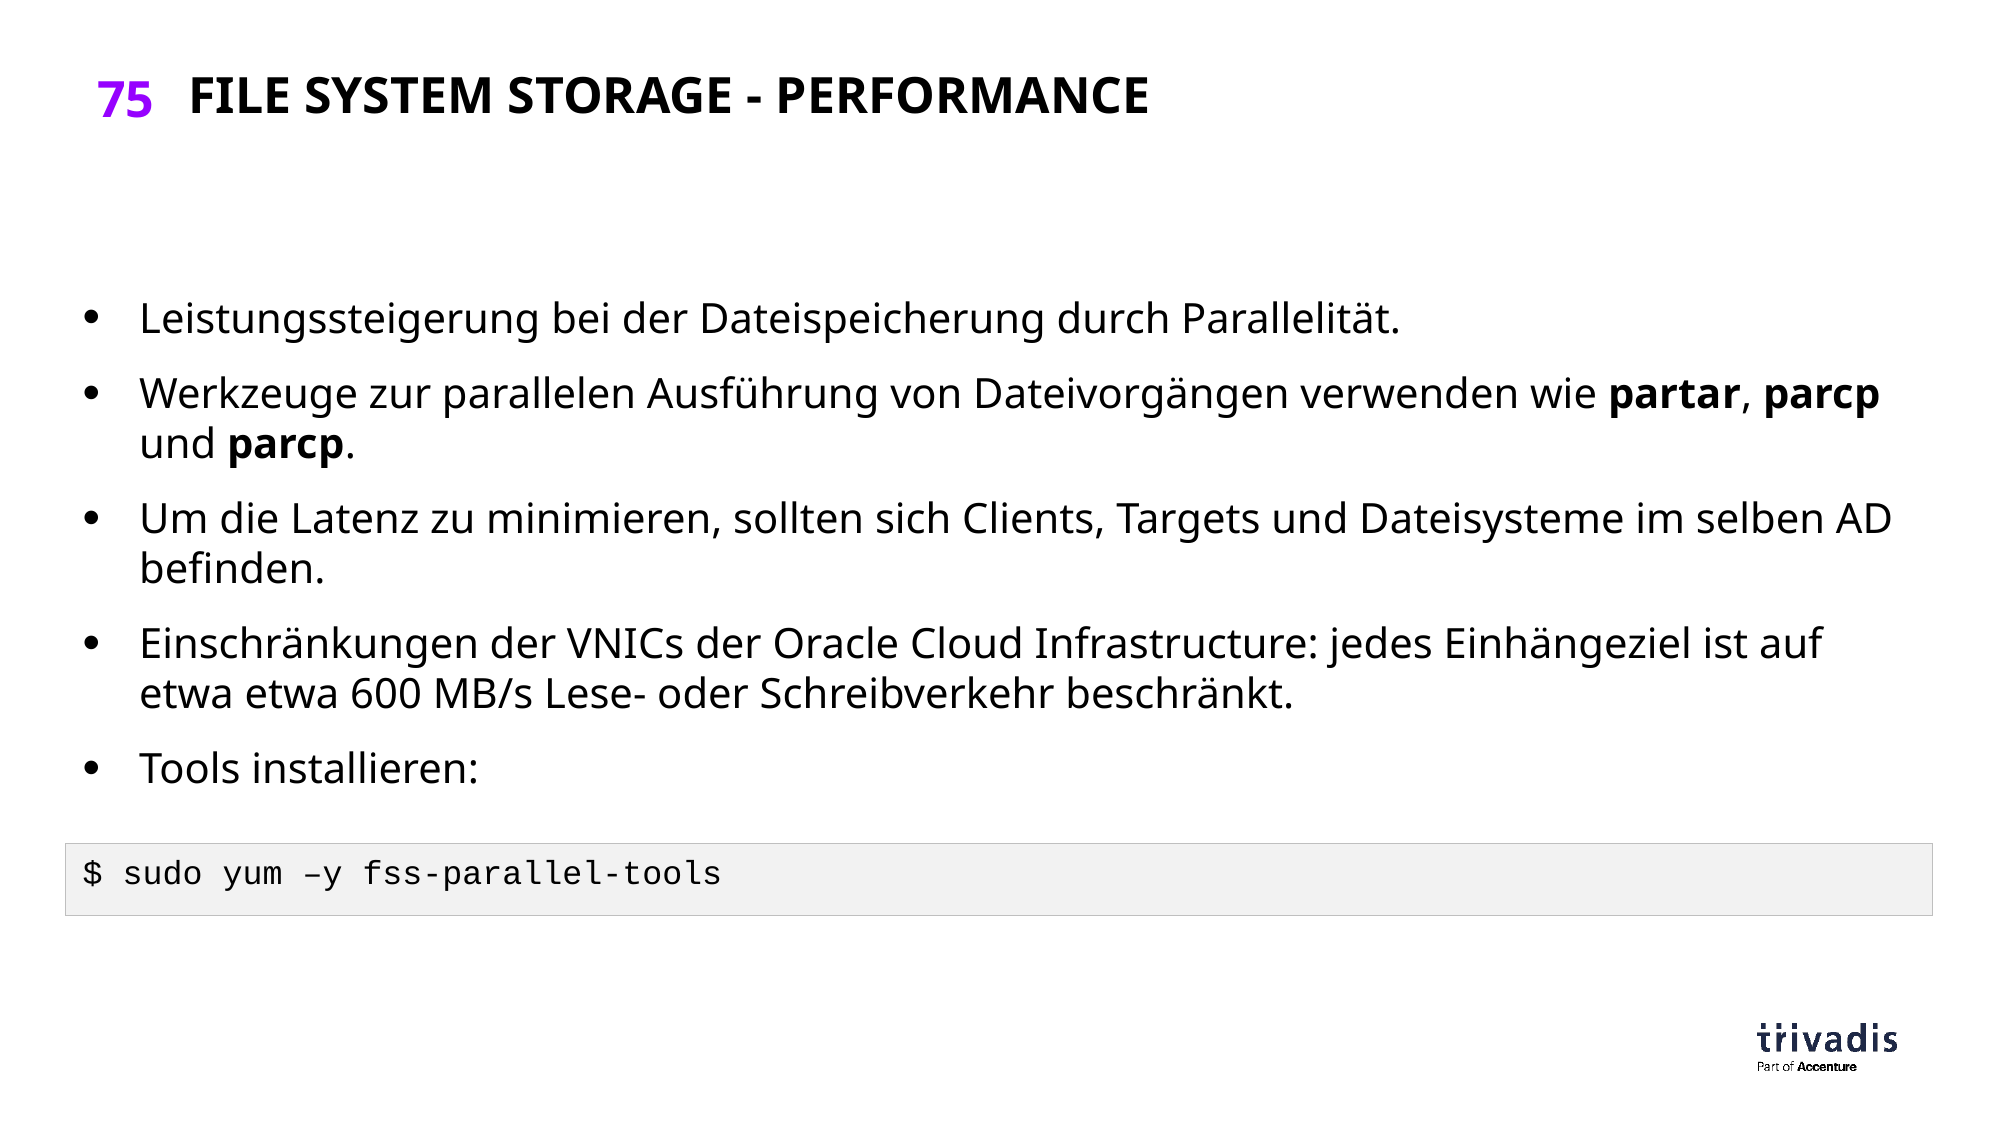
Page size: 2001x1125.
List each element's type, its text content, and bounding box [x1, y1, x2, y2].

text_box $ sudo yum –y fss-parallel-tools​ [65, 843, 1933, 916]
list Leistungssteigerung bei der Dateispeicherung durch Parallelität. Werkzeuge zur parallelen Ausführung von Dateivorgängen verwenden wie partar, parcp und parcp. Um die Latenz zu minimieren, sollten sich Clients, Targets und Dateisysteme im selben AD befinden. Einschränkungen der VNICs der Oracle Cloud Infrastructure: jedes Einhängeziel ist auf etwa etwa 600 MB/s Lese- oder Schreibverkehr beschränkt. Tools installieren: [65, 284, 1933, 843]
picture [1757, 1062, 1897, 1071]
list Leistungssteigerung bei der Dateispeicherung durch Parallelität. Werkzeuge zur parallelen Ausführung von Dateivorgängen verwenden wie partar, parcp und parcp. Um die Latenz zu minimieren, sollten sich Clients, Targets und Dateisysteme im selben AD befinden. Einschränkungen der VNICs der Oracle Cloud Infrastructure: jedes Einhängeziel ist auf etwa etwa 600 MB/s Lese- oder Schreibverkehr beschränkt. Tools installieren: [65, 916, 1933, 1062]
title File system storage - performance [170, 63, 1933, 136]
